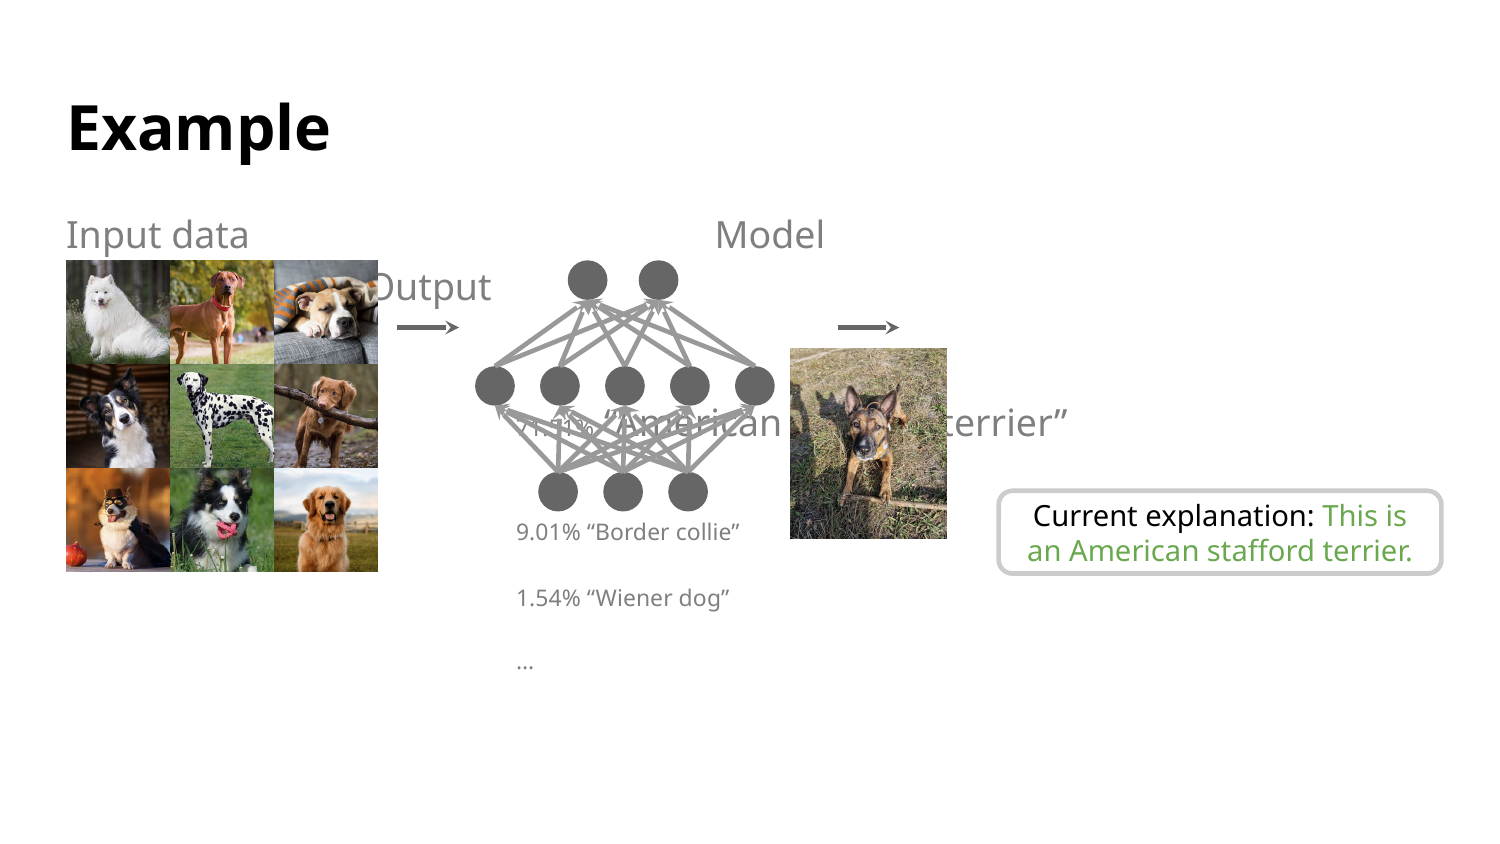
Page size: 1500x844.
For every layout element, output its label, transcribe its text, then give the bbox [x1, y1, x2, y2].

text_box Current explanation: This is an American stafford terrier. [998, 490, 1442, 574]
list Input data Model Output 71.51% “American stafford terrier” 9.01% “Border collie” 1.54% “Wiener dog” … [51, 189, 1476, 477]
text_box [475, 367, 515, 406]
text_box [670, 378, 710, 403]
text_box [540, 378, 580, 403]
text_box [494, 405, 689, 473]
text_box [567, 260, 608, 297]
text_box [494, 299, 659, 367]
text_box [638, 260, 679, 297]
title Example [51, 72, 1476, 176]
picture [790, 348, 947, 539]
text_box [662, 299, 691, 367]
text_box [735, 367, 775, 406]
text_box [693, 405, 756, 473]
text_box [538, 481, 578, 512]
text_box [605, 378, 645, 402]
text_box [691, 299, 756, 367]
picture [65, 260, 378, 572]
text_box [668, 481, 708, 512]
text_box [603, 482, 643, 512]
